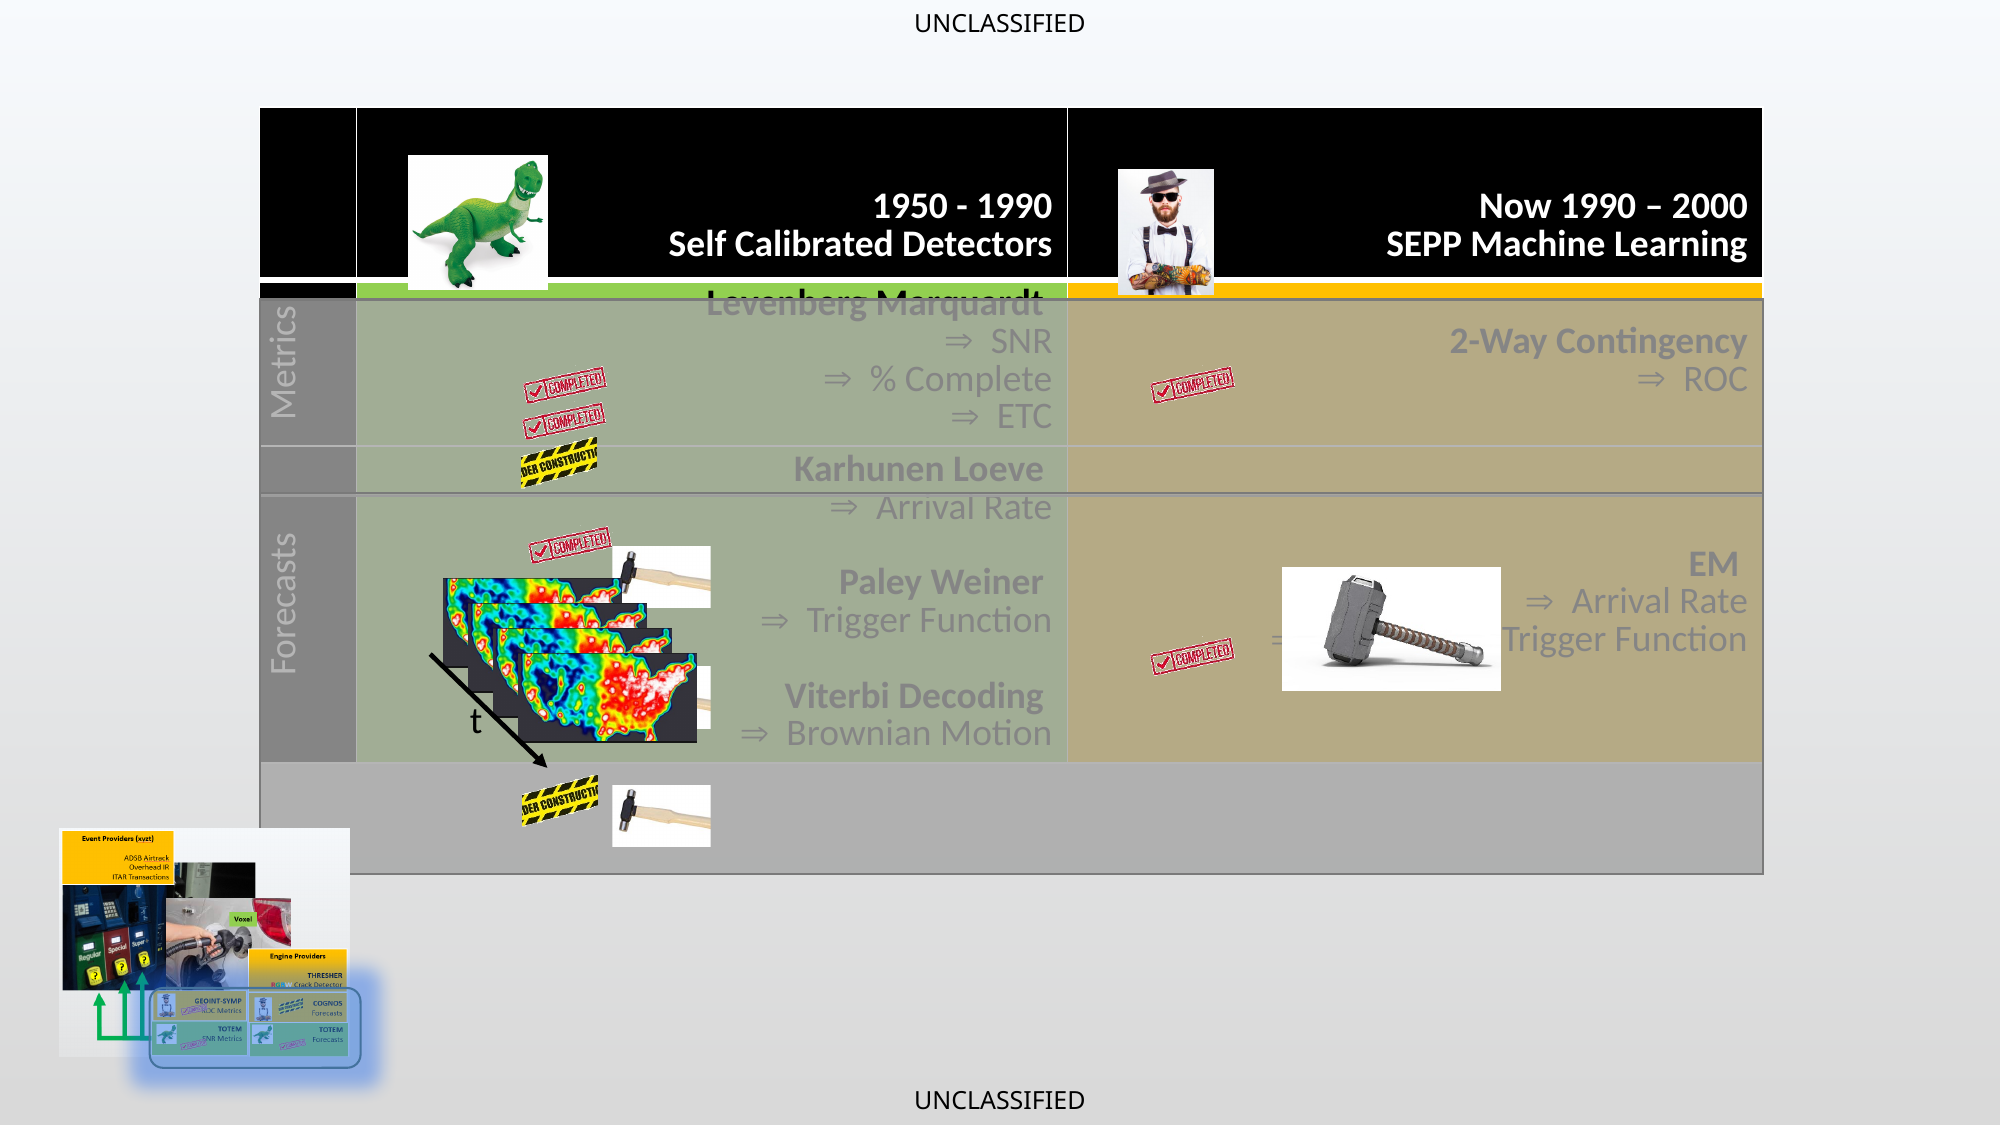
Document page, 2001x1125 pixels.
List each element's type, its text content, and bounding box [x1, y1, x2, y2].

text_box [259, 492, 1764, 875]
table_header Now 1990 – 2000 SEPP Machine Learning [1068, 108, 1762, 277]
table_header [260, 108, 356, 277]
table_cell Metrics [260, 283, 356, 298]
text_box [430, 578, 697, 768]
table_cell 2-Way Contingency ROC [1068, 283, 1762, 298]
picture [1118, 169, 1214, 295]
picture [408, 155, 548, 290]
picture [59, 828, 350, 1057]
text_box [612, 546, 1501, 847]
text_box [520, 363, 1236, 578]
text_box [259, 298, 1764, 492]
table_cell Levenberg Marquardt SNR % Complete ETC [357, 283, 1067, 298]
table_header 1950 - 1990 Self Calibrated Detectors [357, 108, 1067, 277]
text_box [520, 768, 612, 829]
text_box [148, 987, 362, 1069]
